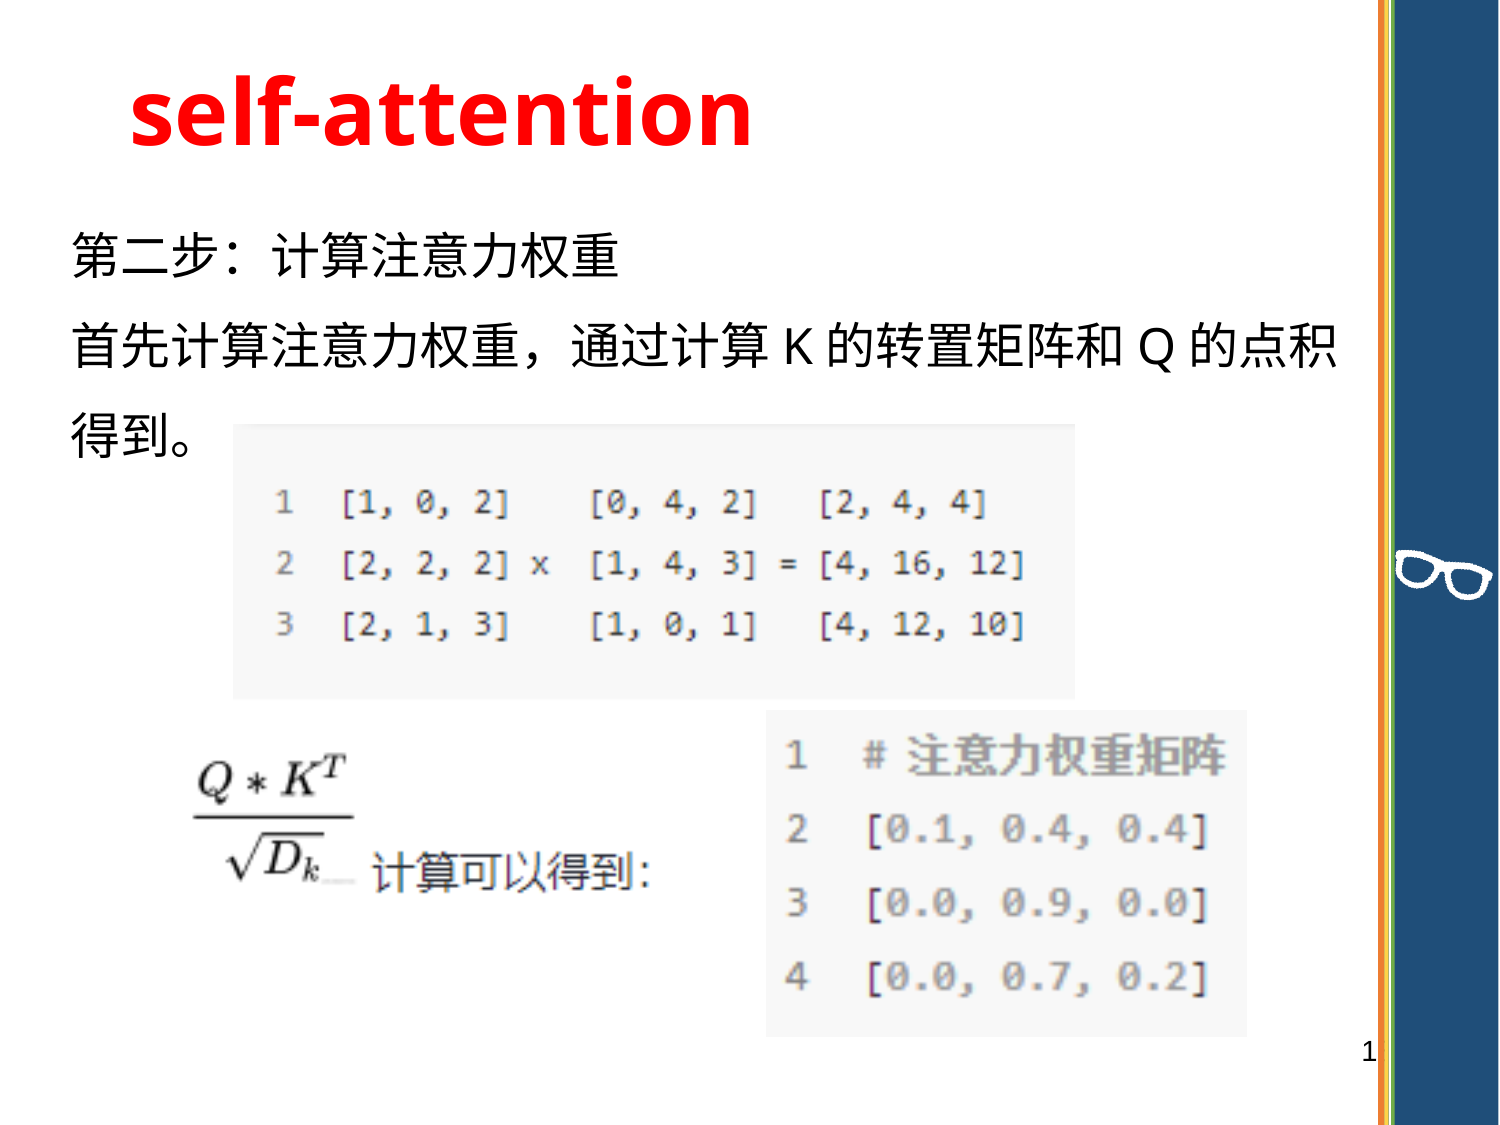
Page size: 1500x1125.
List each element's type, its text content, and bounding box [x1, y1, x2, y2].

picture [1387, 521, 1496, 629]
picture [233, 424, 1075, 706]
title self-attention [114, 56, 1133, 177]
picture [766, 710, 1247, 1037]
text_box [1378, 0, 1499, 1125]
text_box 第二步：计算注意力权重 首先计算注意力权重，通过计算K的转置矩阵和Q的点积得到。 [55, 187, 1378, 449]
picture [183, 710, 707, 951]
text_box 188 [1074, 1024, 1378, 1103]
